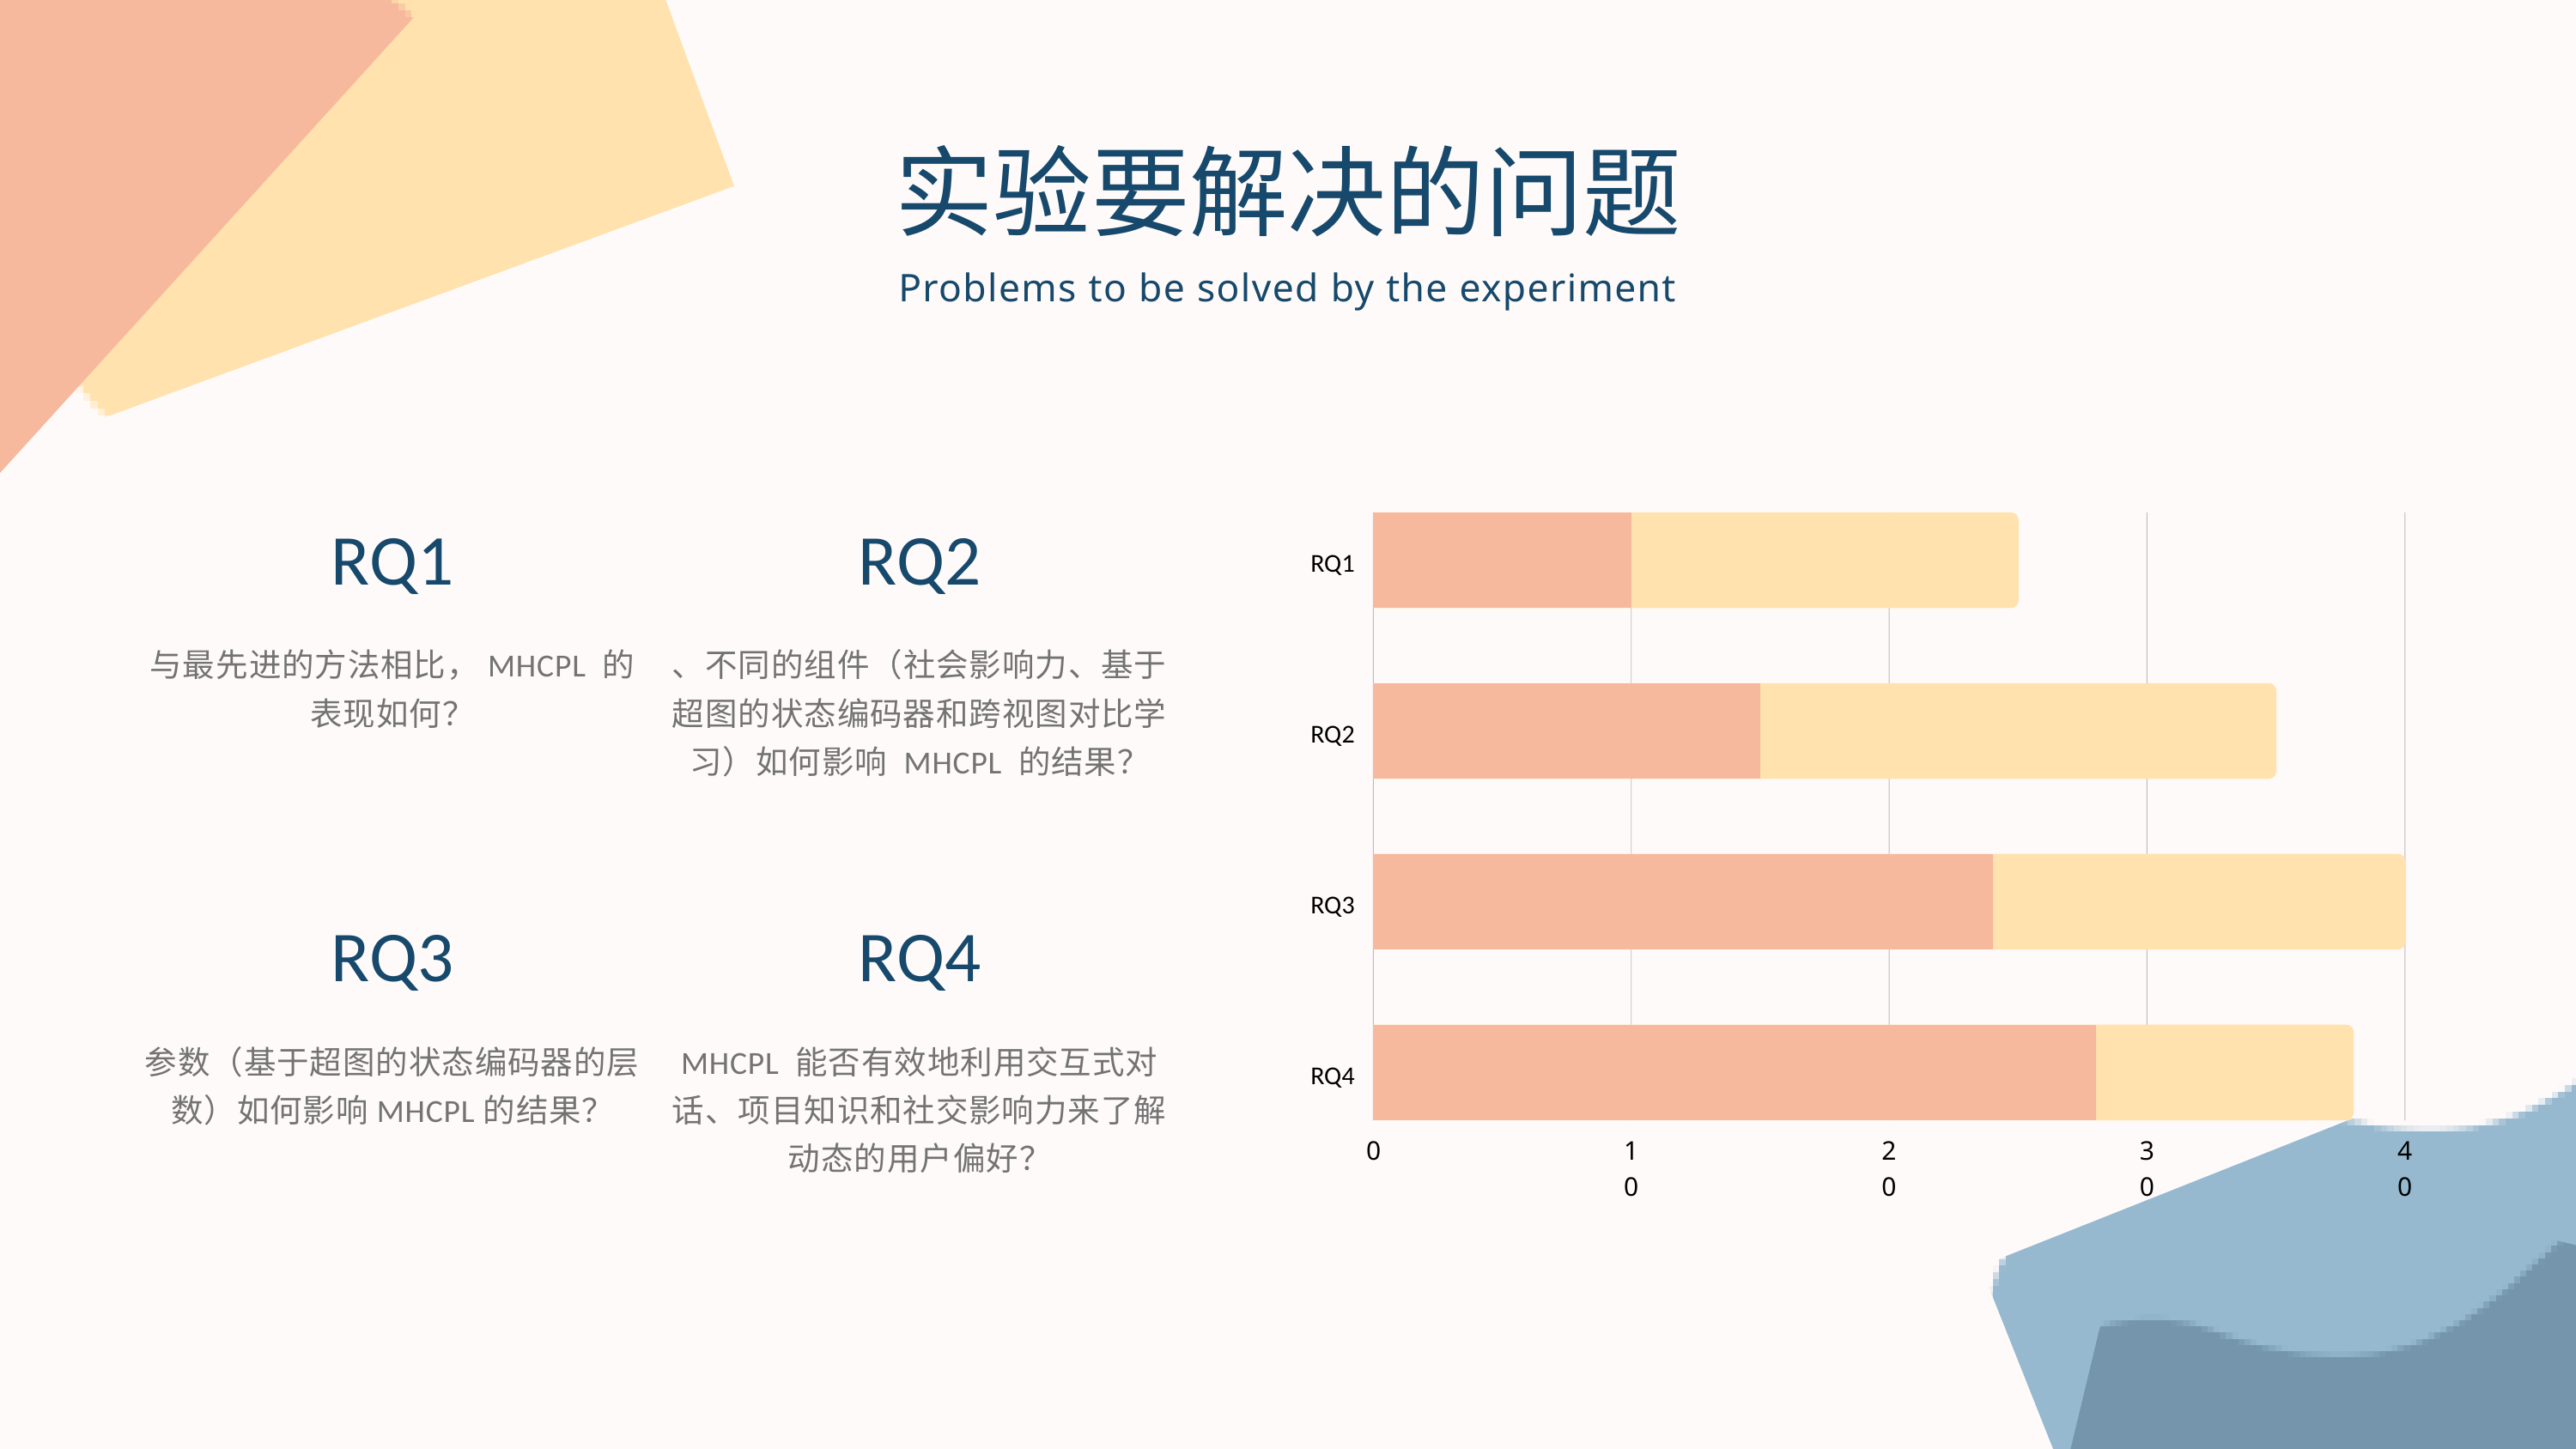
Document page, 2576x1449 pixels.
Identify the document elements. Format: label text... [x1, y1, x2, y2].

text_box [25, 0, 707, 447]
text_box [144, 512, 641, 733]
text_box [1920, 897, 2576, 1449]
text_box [671, 910, 1169, 1179]
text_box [1287, 512, 2420, 1164]
text_box Problems to be solved by the experiment [617, 264, 1959, 310]
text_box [144, 910, 641, 1131]
text_box [0, 0, 430, 473]
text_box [671, 512, 1169, 782]
text_box 实验要解决的问题 [617, 111, 1959, 249]
